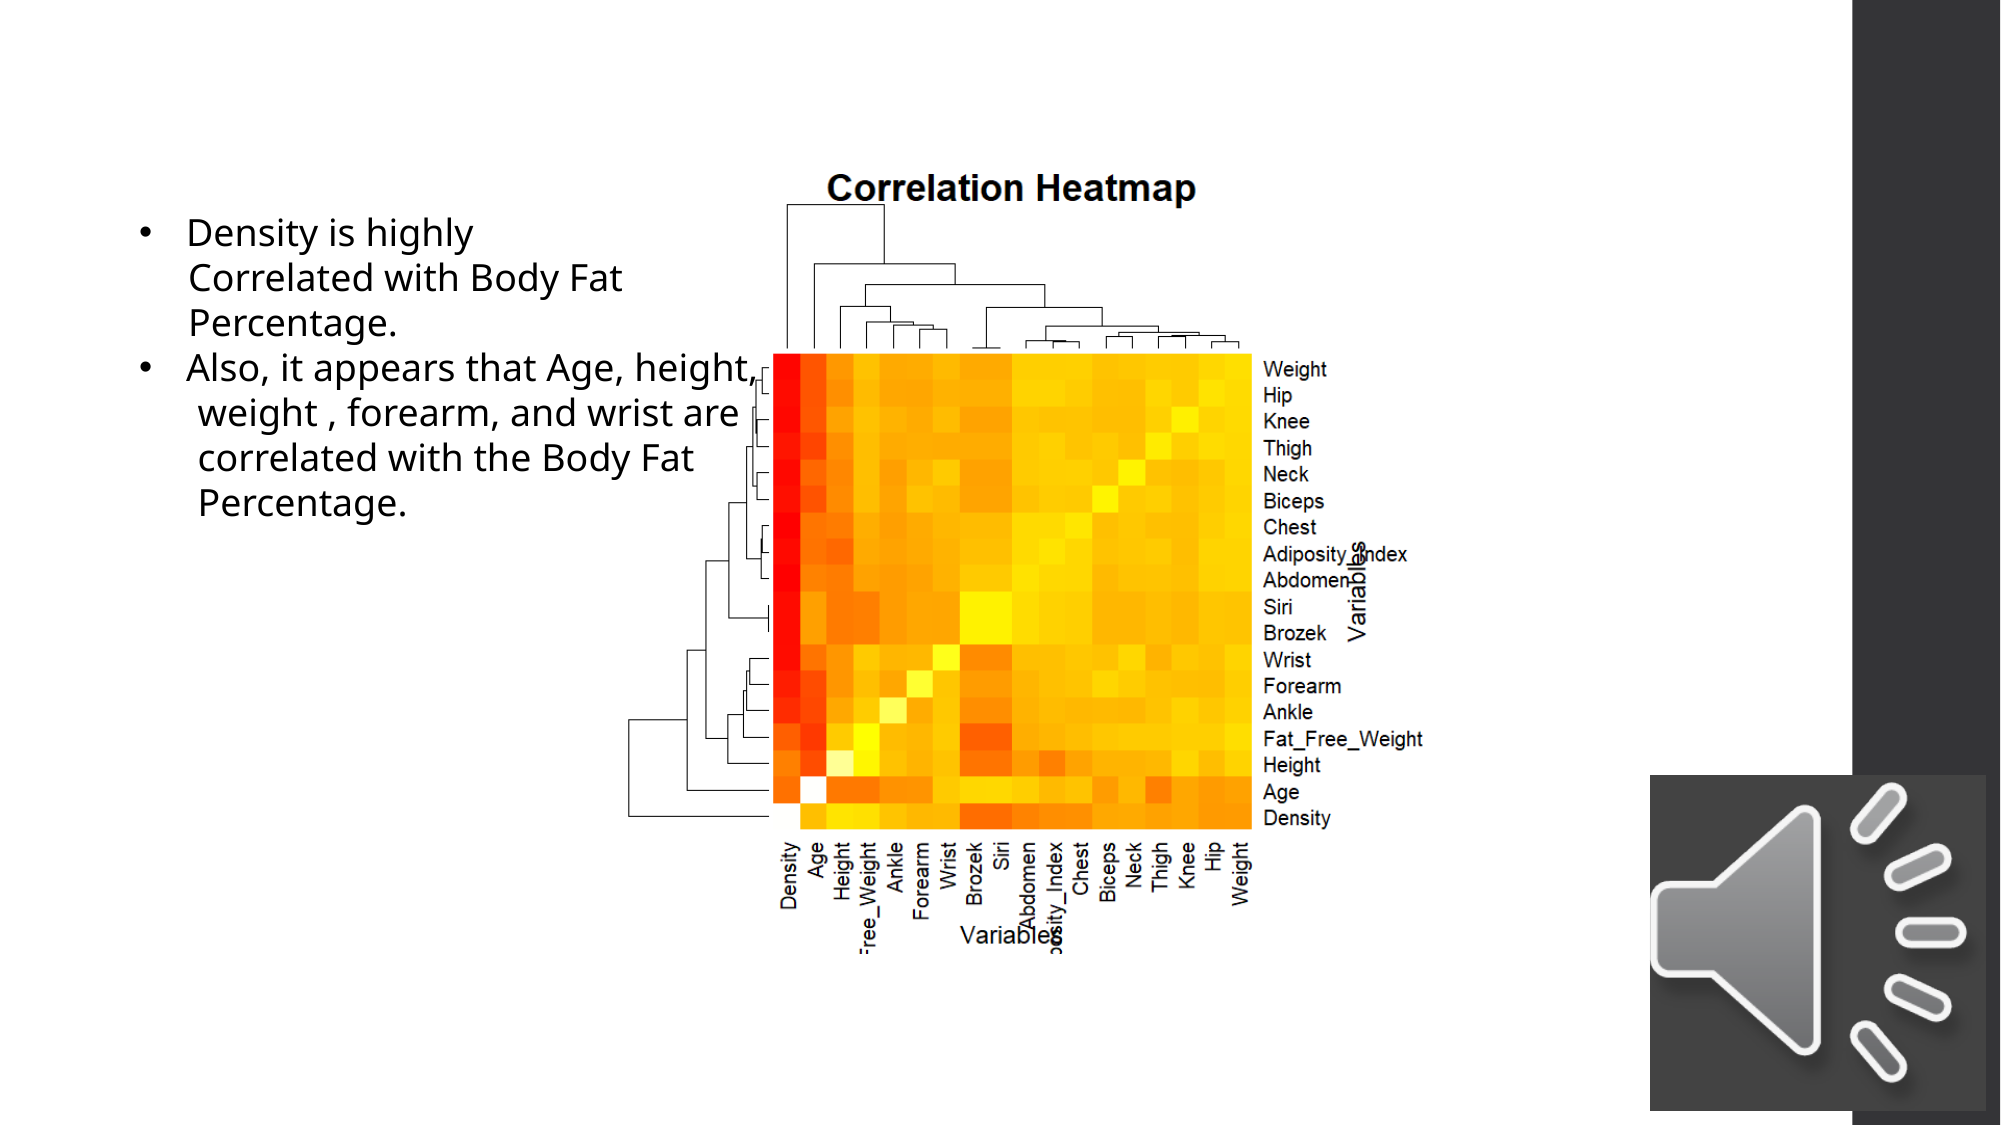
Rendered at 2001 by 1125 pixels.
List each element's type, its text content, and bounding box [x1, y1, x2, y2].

picture [230, 173, 1987, 1112]
text_box Density is highly Correlated with Body Fat Percentage. Also, it appears that Age, height, weight , forearm, and wrist are correlated with the Body Fat Percentage. [124, 201, 222, 577]
